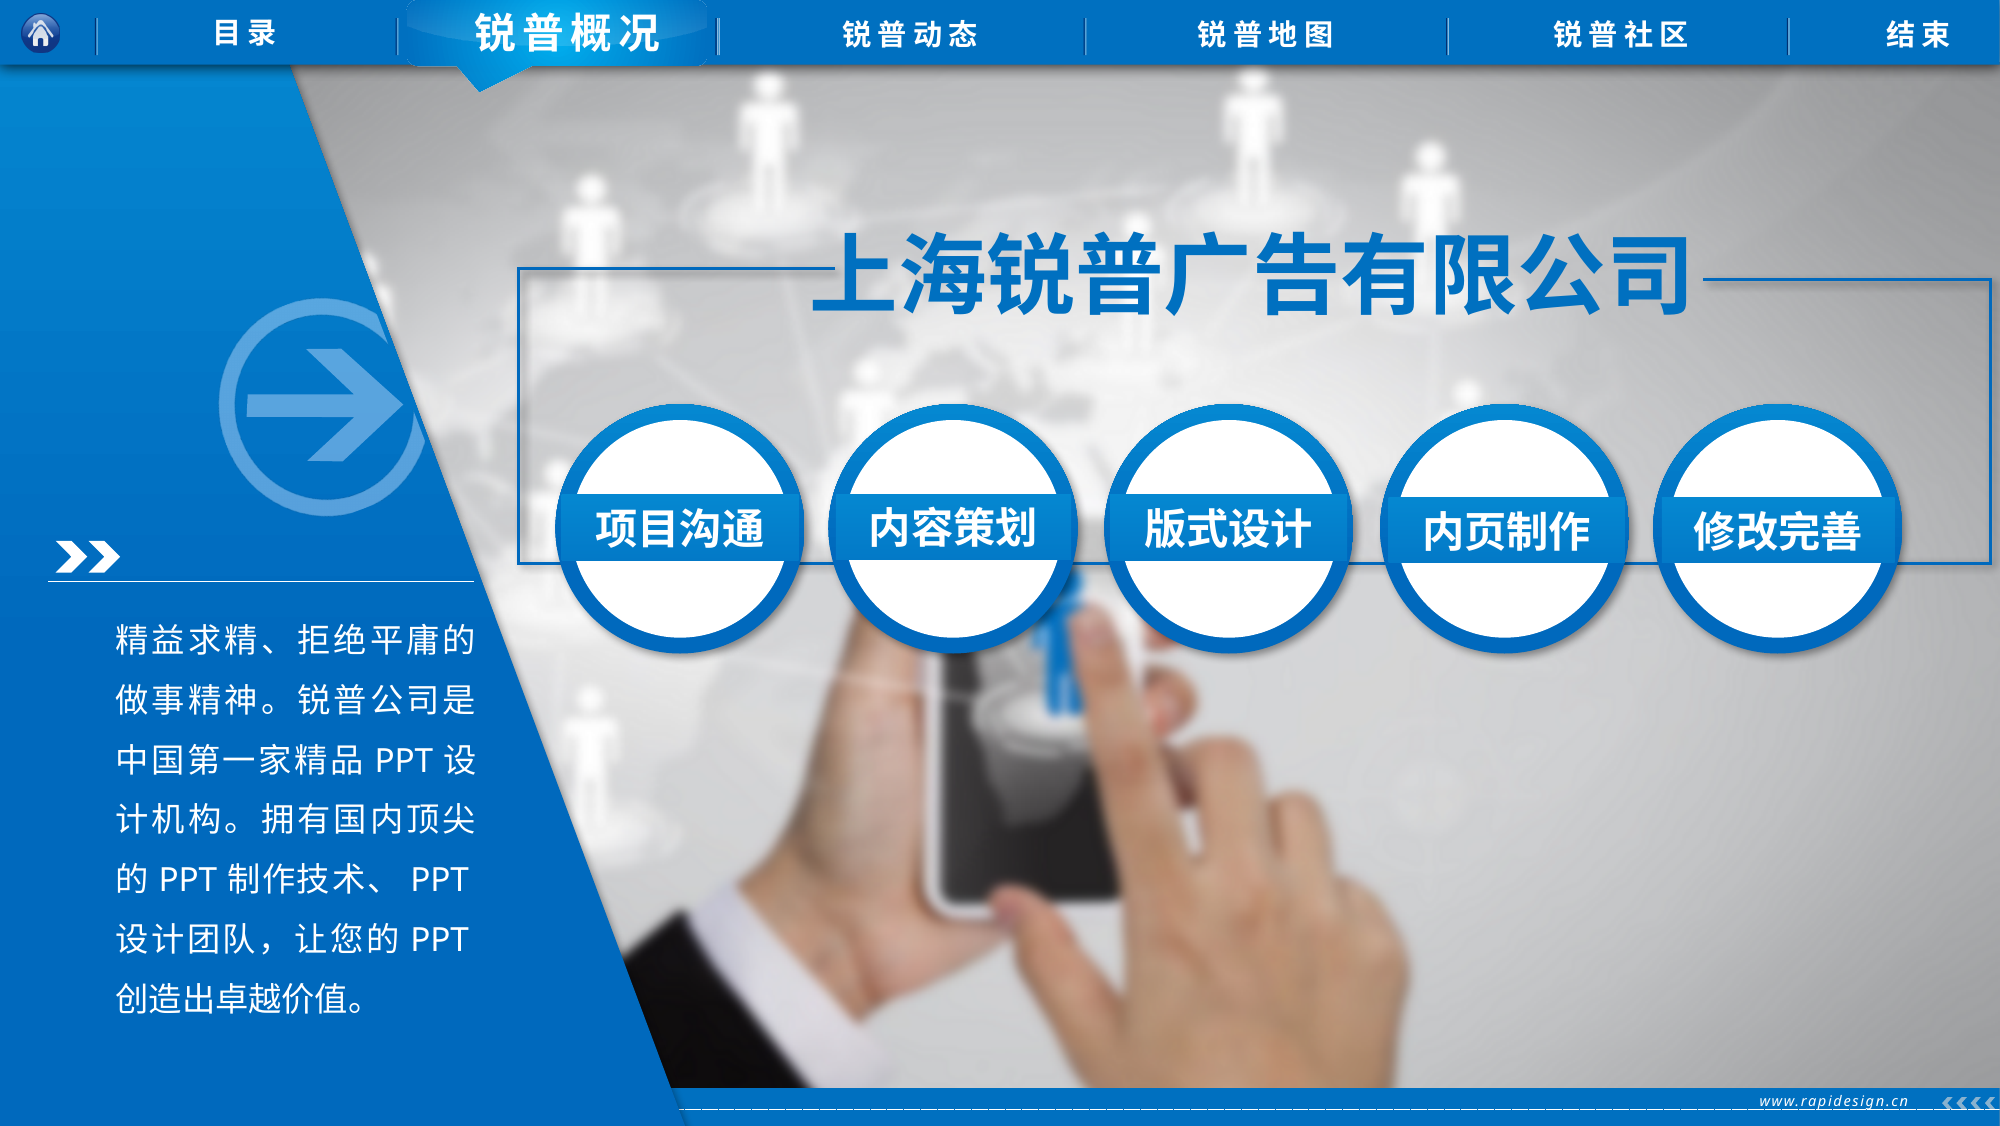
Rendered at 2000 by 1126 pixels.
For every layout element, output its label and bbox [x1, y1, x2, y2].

text_box [687, 1084, 2000, 1126]
picture [687, 66, 2000, 1084]
text_box [828, 404, 1078, 654]
text_box [1380, 404, 1630, 654]
text_box [1653, 404, 1903, 654]
text_box [0, 66, 687, 1126]
text_box [0, 0, 2000, 66]
text_box [687, 404, 805, 654]
text_box [1104, 404, 1354, 654]
